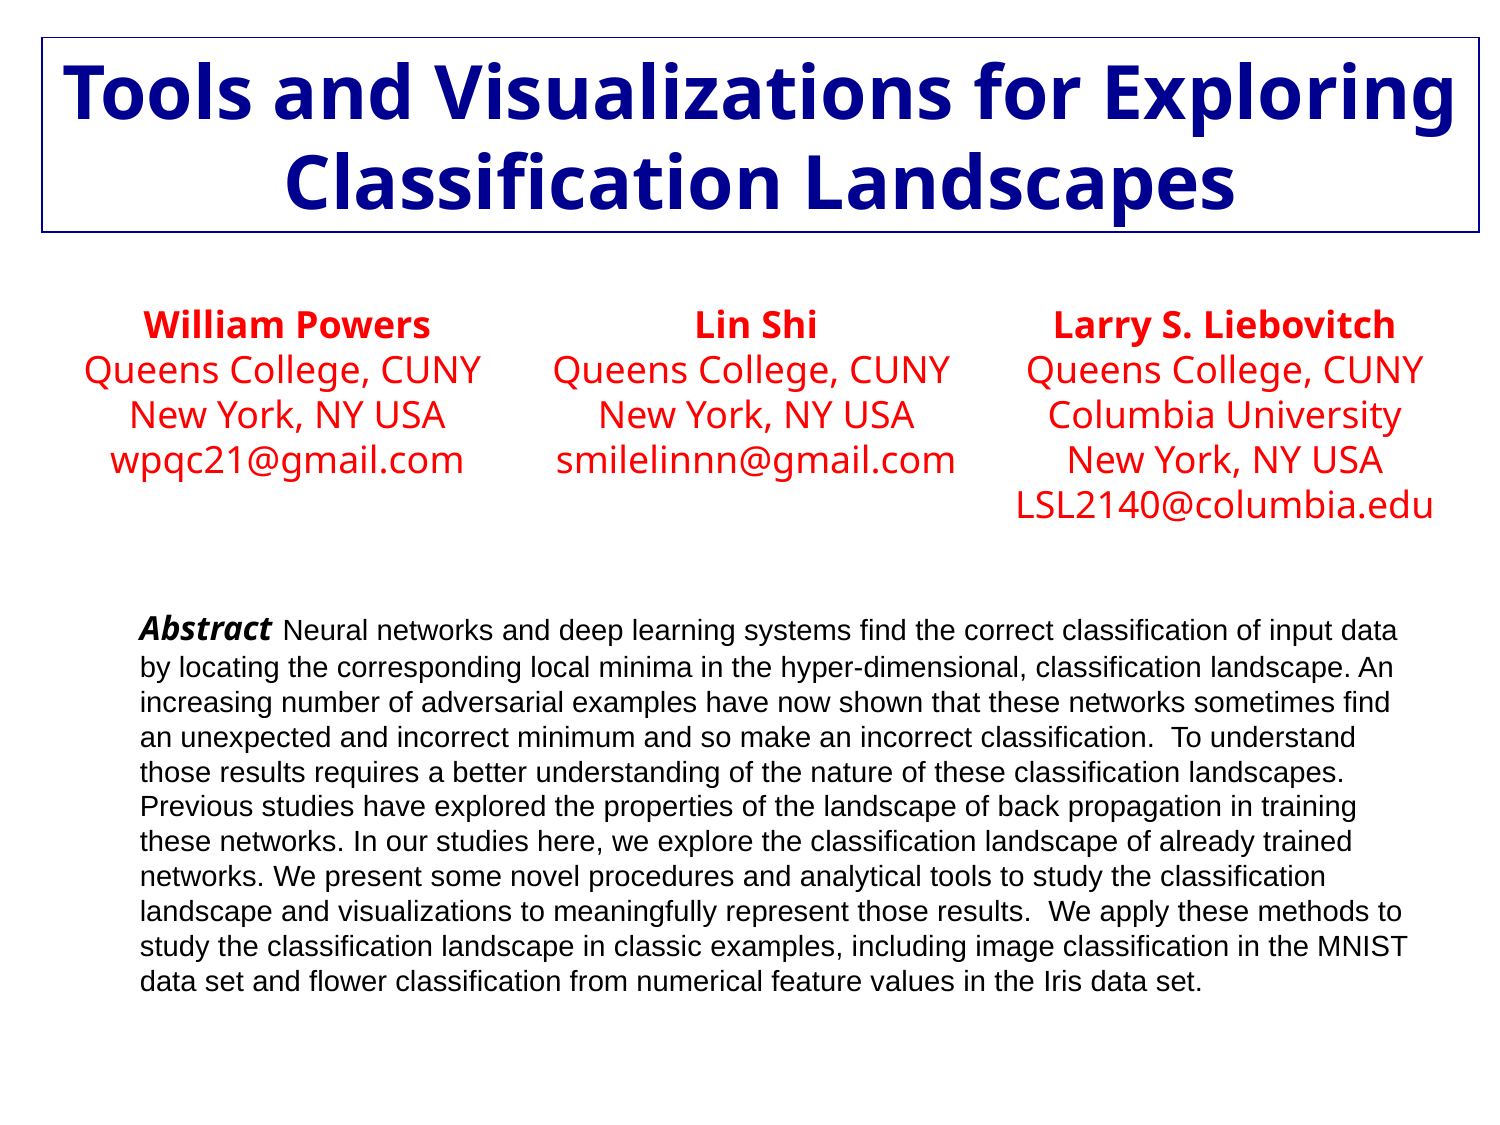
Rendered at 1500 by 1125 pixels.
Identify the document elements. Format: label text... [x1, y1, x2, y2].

text_box Larry S. Liebovitch Queens College, CUNY Columbia University New York, NY USA LSL2140@columbia.edu [975, 293, 1475, 534]
text_box Tools and Visualizations for Exploring Classification Landscapes [41, 37, 1480, 233]
text_box William Powers Queens College, CUNY New York, NY USA wpqc21@gmail.com [37, 293, 506, 489]
text_box Abstract Neural networks and deep learning systems find the correct classification of input data by locating the corresponding local minima in the hyper-dimensional, classification landscape. An increasing number of adversarial examples have now shown that these networks sometimes find an unexpected and incorrect minimum and so make an incorrect classification. To understand those results requires a better understanding of the nature of these classification landscapes. Previous studies have explored the properties of the landscape of back propagation in training these networks. In our studies here, we explore the classification landscape of already trained networks. We present some novel procedures and analytical tools to study the classification landscape and visualizations to meaningfully represent those results. We apply these methods to study the classification landscape in classic examples, including image classification in the MNIST data set and flower classification from numerical feature values in the Iris data set. [125, 595, 1425, 1005]
text_box Lin Shi Queens College, CUNY New York, NY USA smilelinnn@gmail.com [506, 293, 1007, 489]
